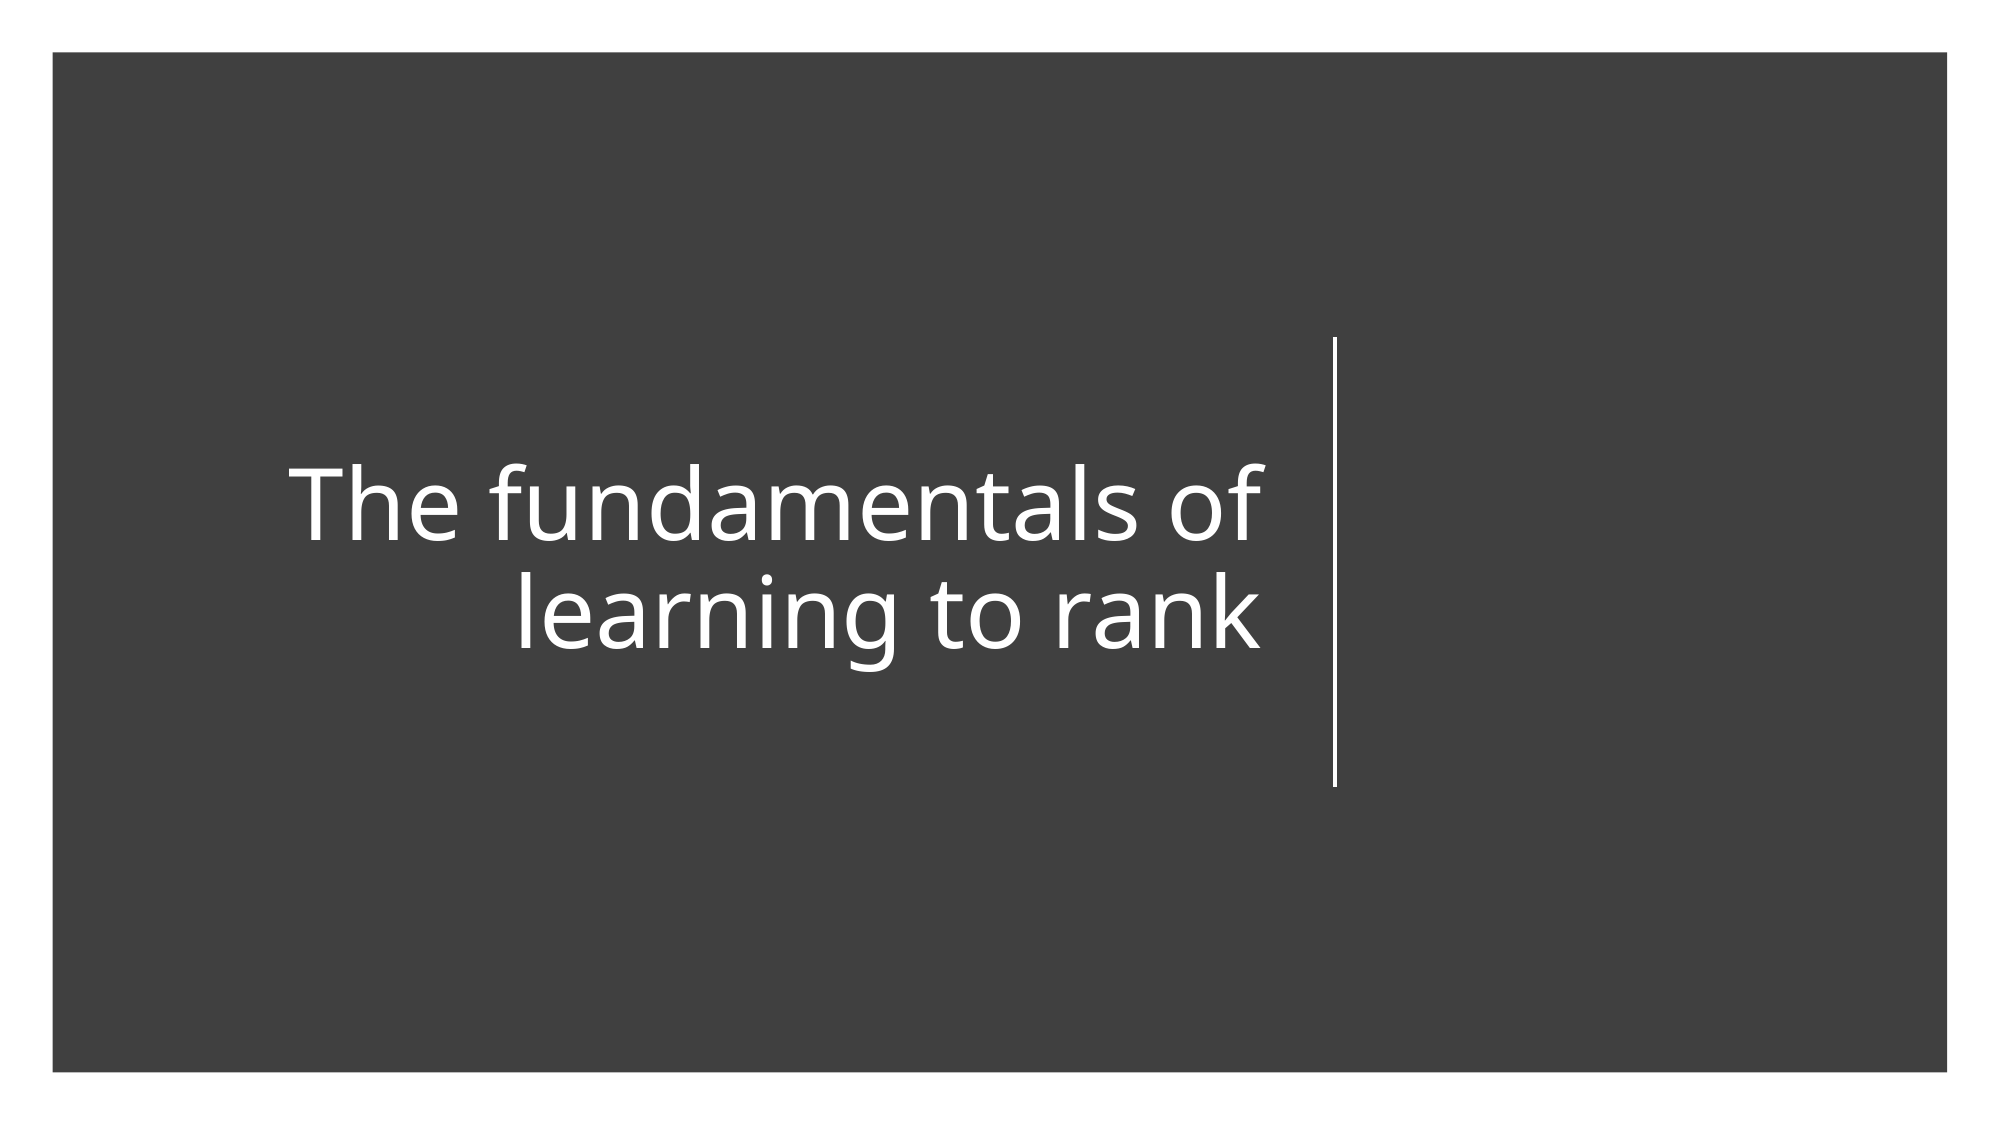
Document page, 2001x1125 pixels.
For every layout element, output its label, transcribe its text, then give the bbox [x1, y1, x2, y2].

text_box [52, 51, 1948, 1073]
title The fundamentals of learning to rank [167, 158, 1278, 967]
